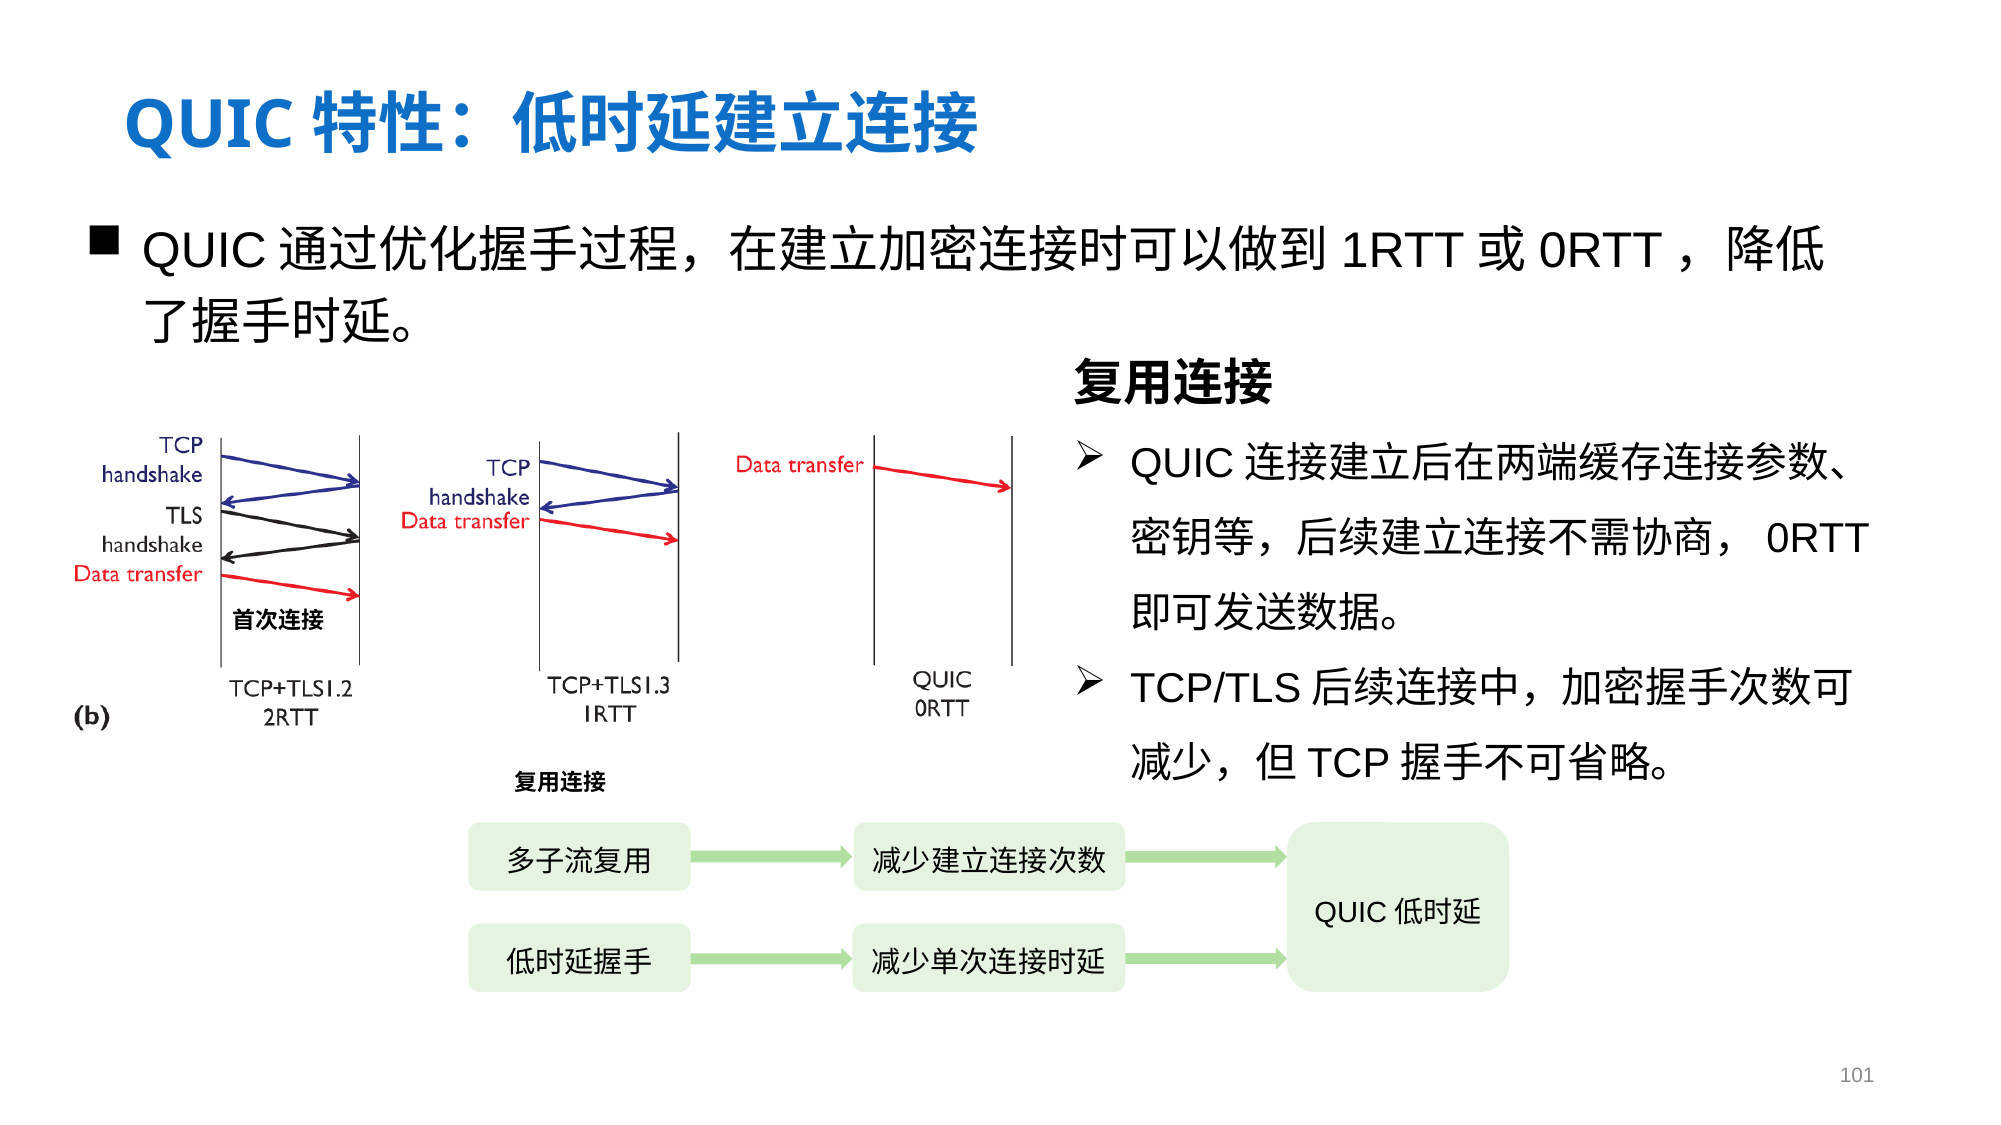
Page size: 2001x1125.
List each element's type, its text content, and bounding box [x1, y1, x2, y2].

title QUIC特性：低时延建立连接 [108, 21, 1890, 169]
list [26, 404, 1079, 751]
text_box 复用连接 [492, 754, 629, 803]
text_box QUIC通过优化握手过程，在建立加密连接时可以做到1RTT或0RTT，降低了握手时延。 [70, 197, 1890, 357]
slide_number 101 [1274, 1051, 1890, 1097]
text_box 复用连接 QUIC连接建立后在两端缓存连接参数、密钥等，后续建立连接不需协商，0RTT即可发送数据。 TCP/TLS后续连接中，加密握手次数可减少，但TCP握手不可省略。 [1058, 331, 1898, 794]
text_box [468, 822, 1510, 992]
